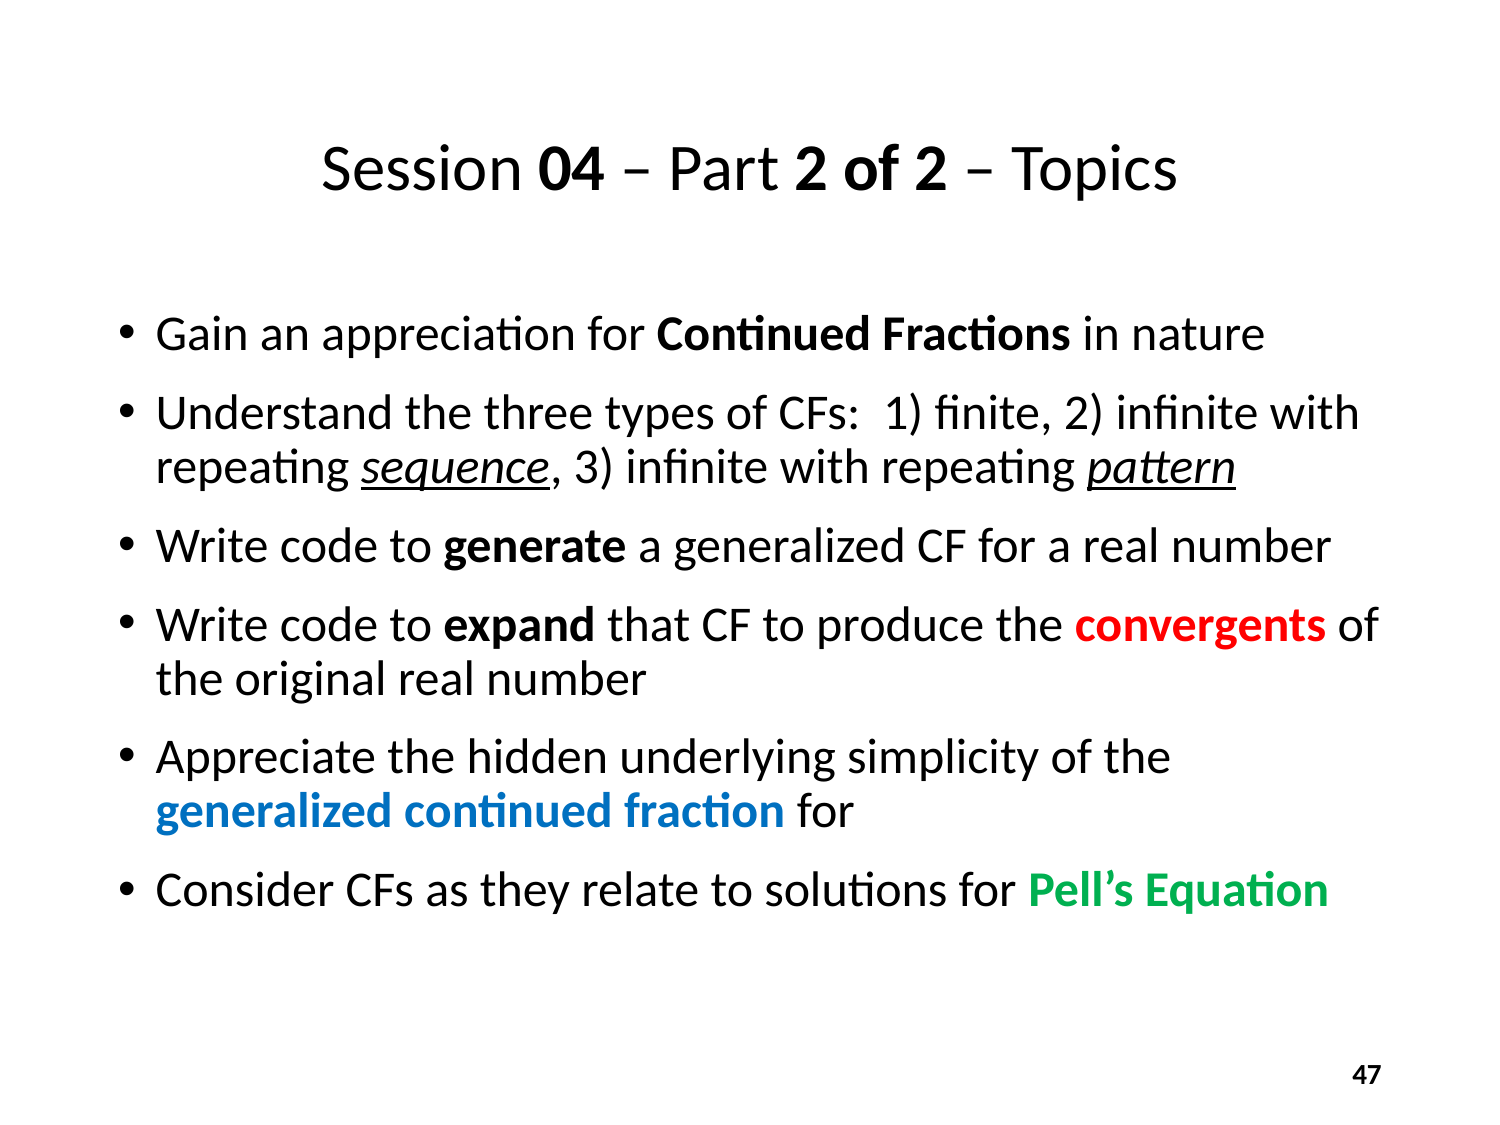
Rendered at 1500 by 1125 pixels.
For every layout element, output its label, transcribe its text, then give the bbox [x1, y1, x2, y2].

slide_number 47 [1059, 1042, 1397, 1103]
title Session 04 – Part 2 of 2 – Topics [103, 59, 1397, 278]
